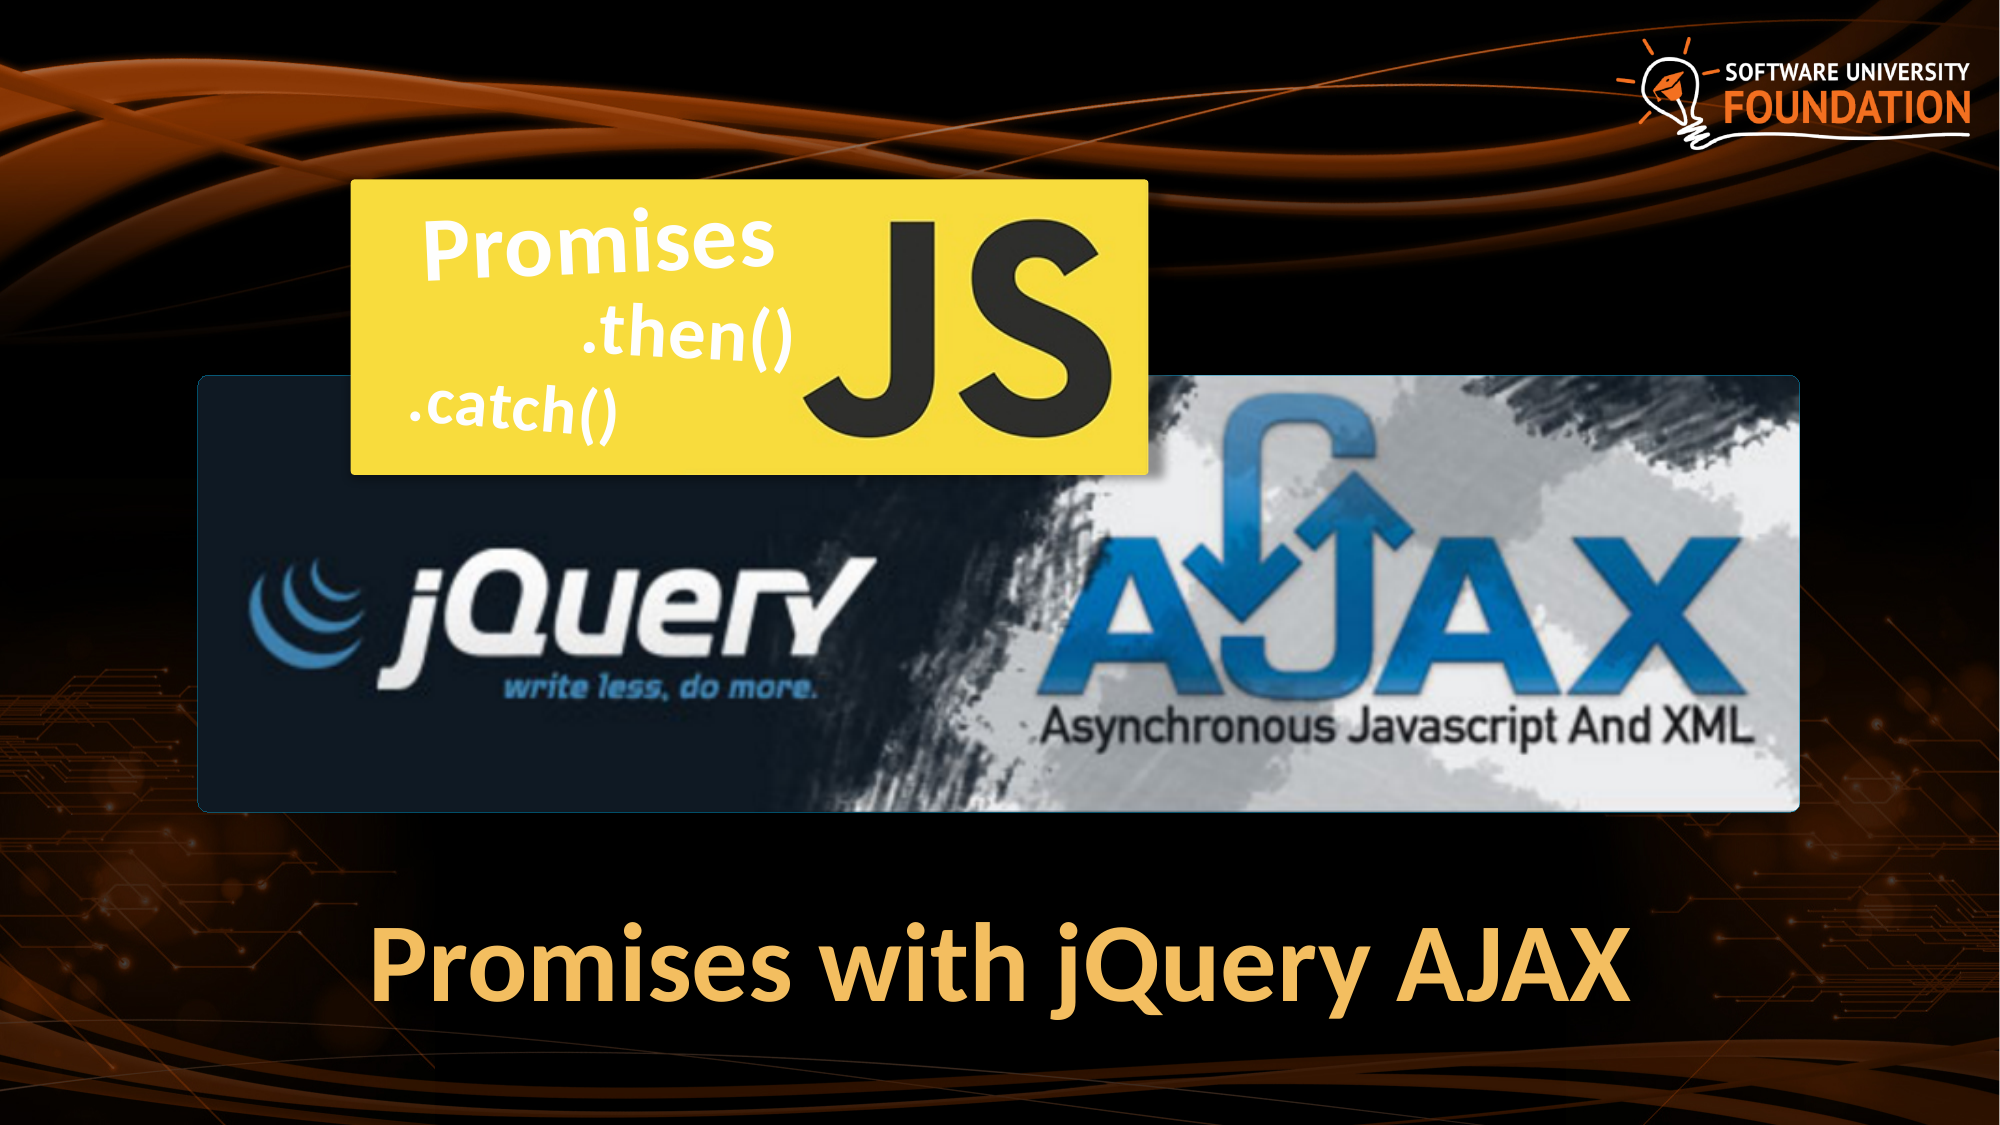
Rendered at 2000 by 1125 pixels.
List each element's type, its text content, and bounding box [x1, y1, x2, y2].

picture [0, 0, 2000, 1125]
title Promises with jQuery AJAX [267, 896, 1734, 1032]
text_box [350, 174, 1149, 475]
